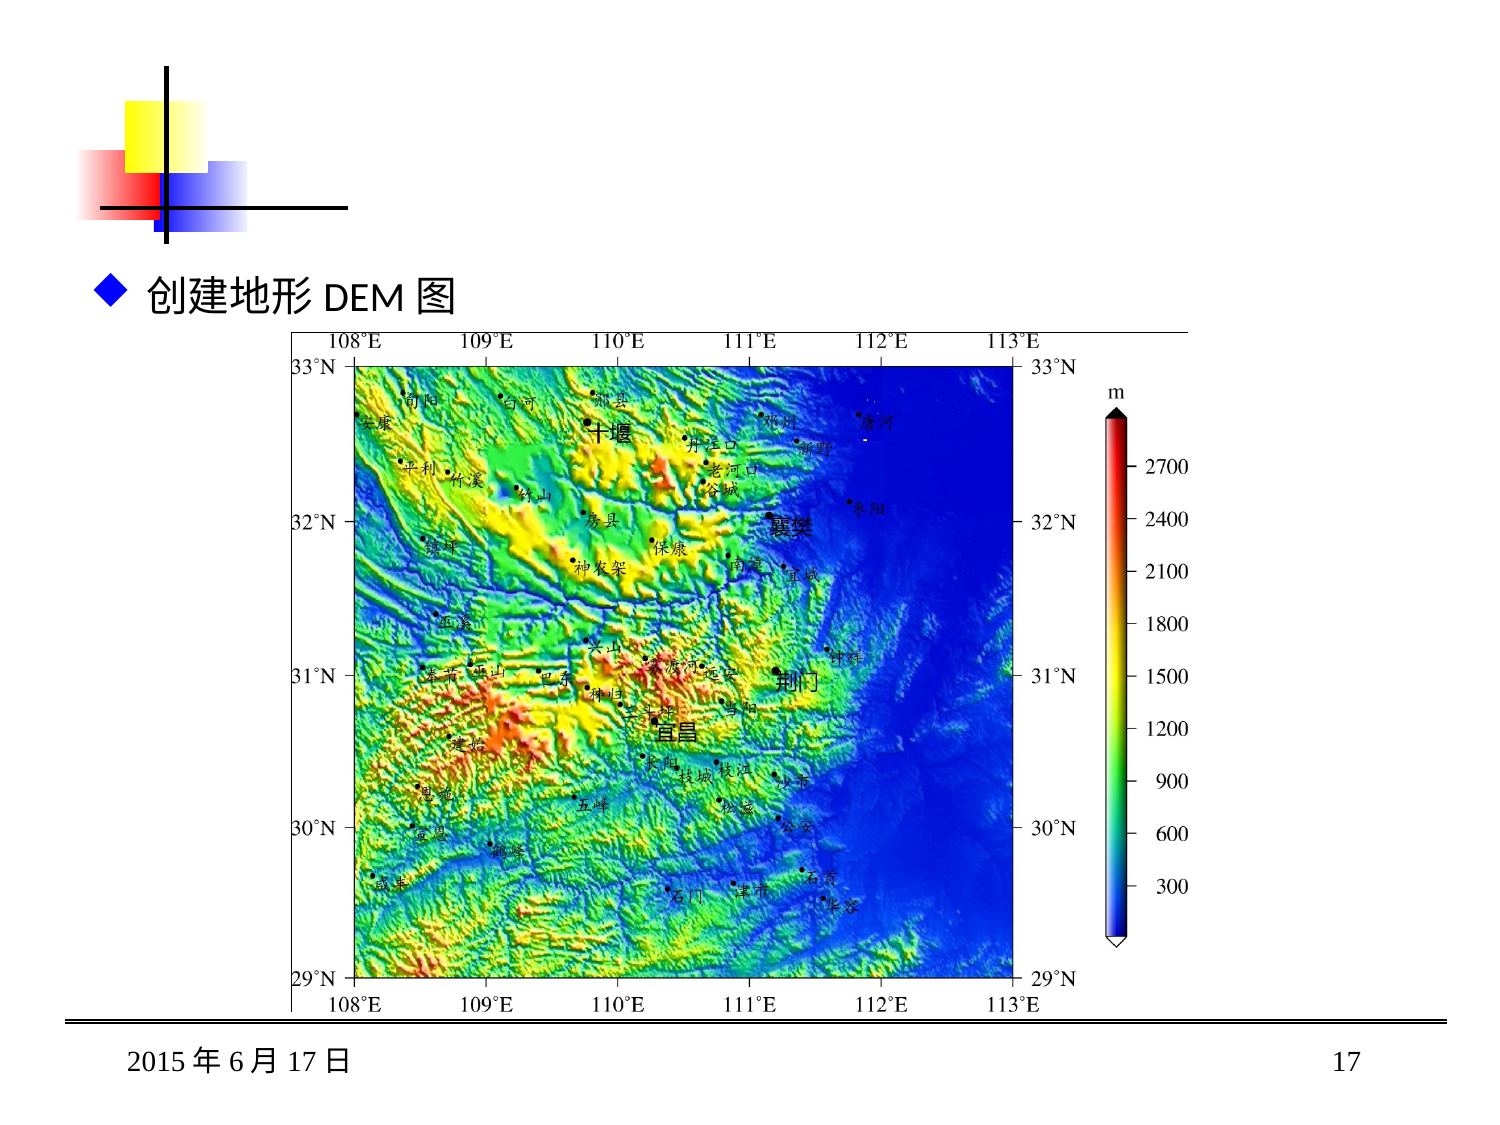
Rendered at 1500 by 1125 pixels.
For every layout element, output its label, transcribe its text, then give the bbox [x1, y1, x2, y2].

list 创建地形DEM图 [75, 262, 1425, 1005]
picture [290, 331, 1188, 1012]
